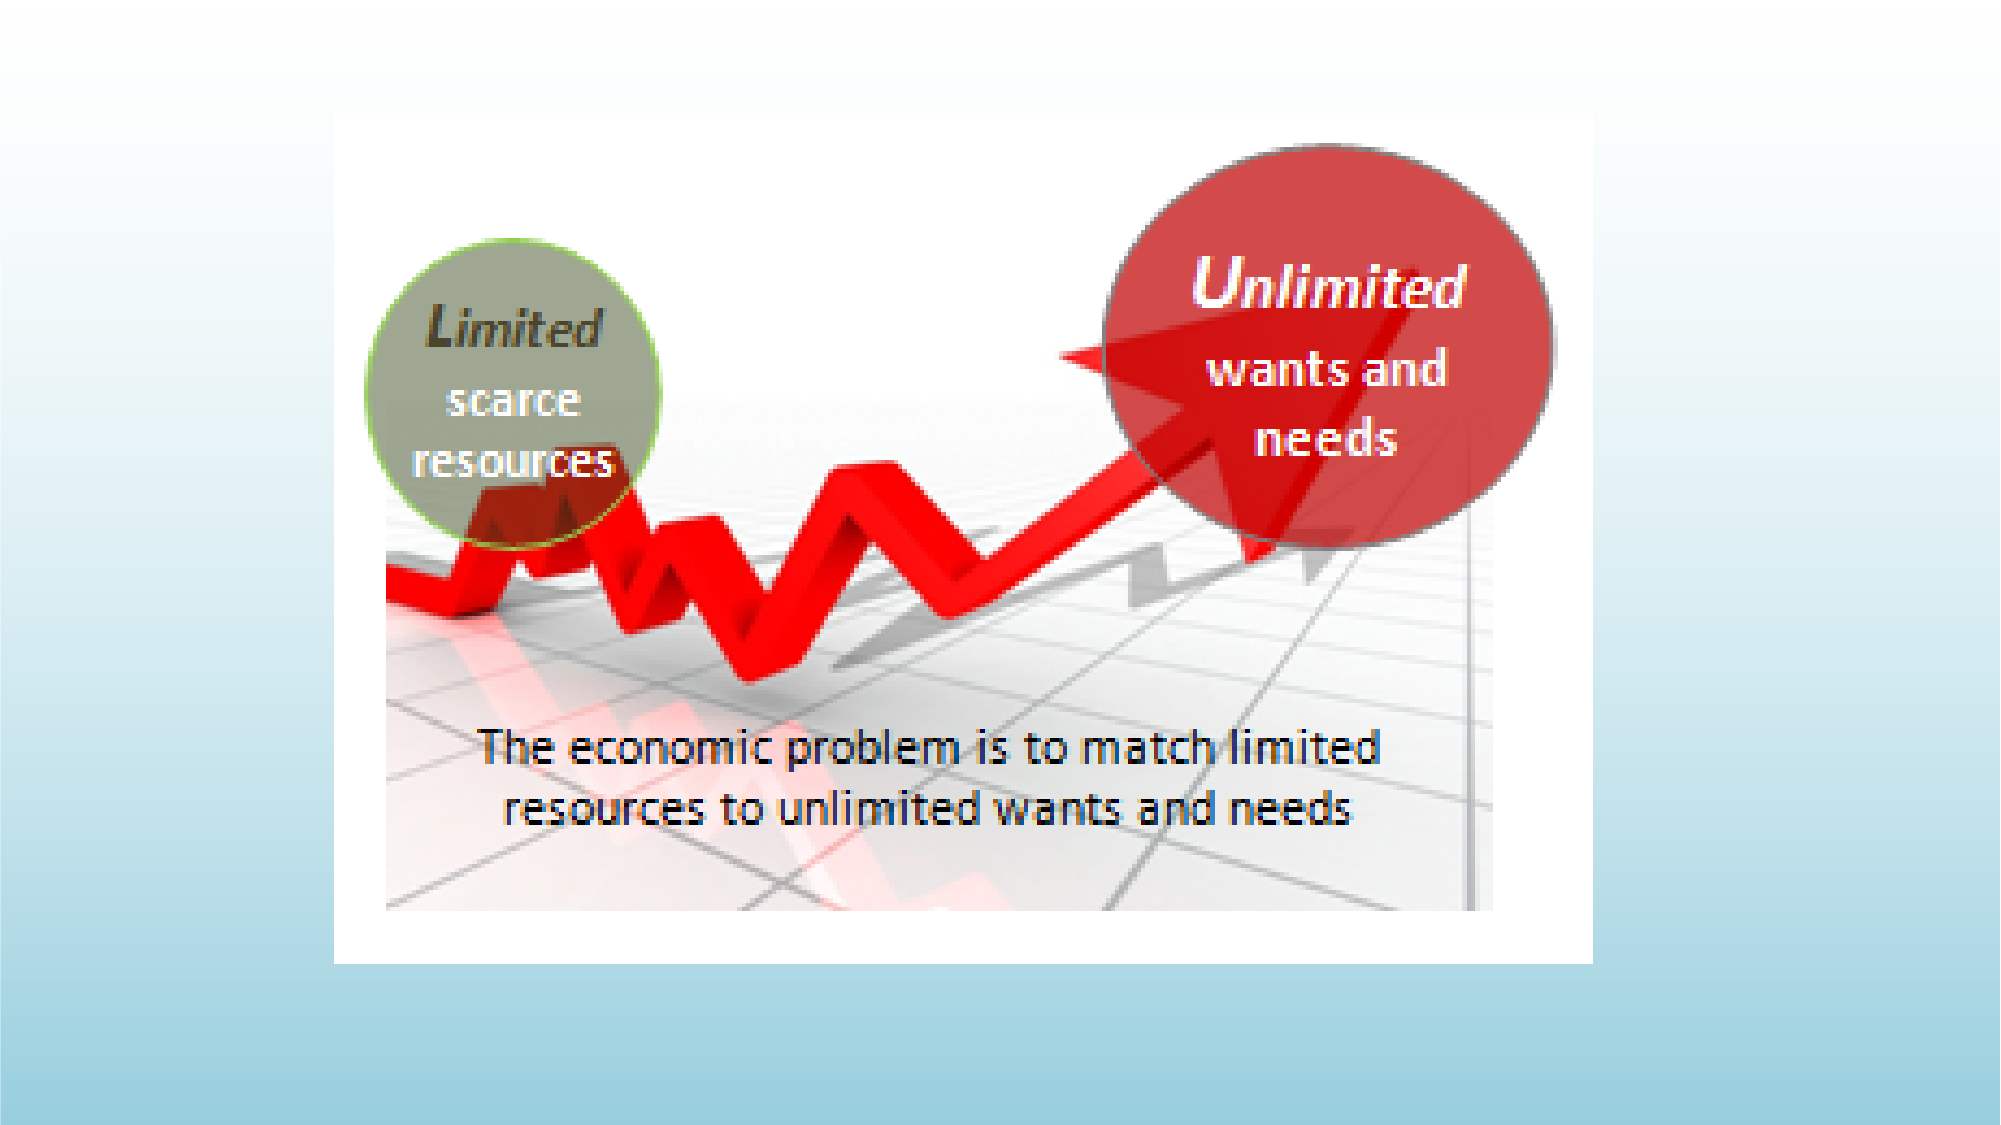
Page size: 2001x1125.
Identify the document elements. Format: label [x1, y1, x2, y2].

picture [333, 113, 1593, 964]
